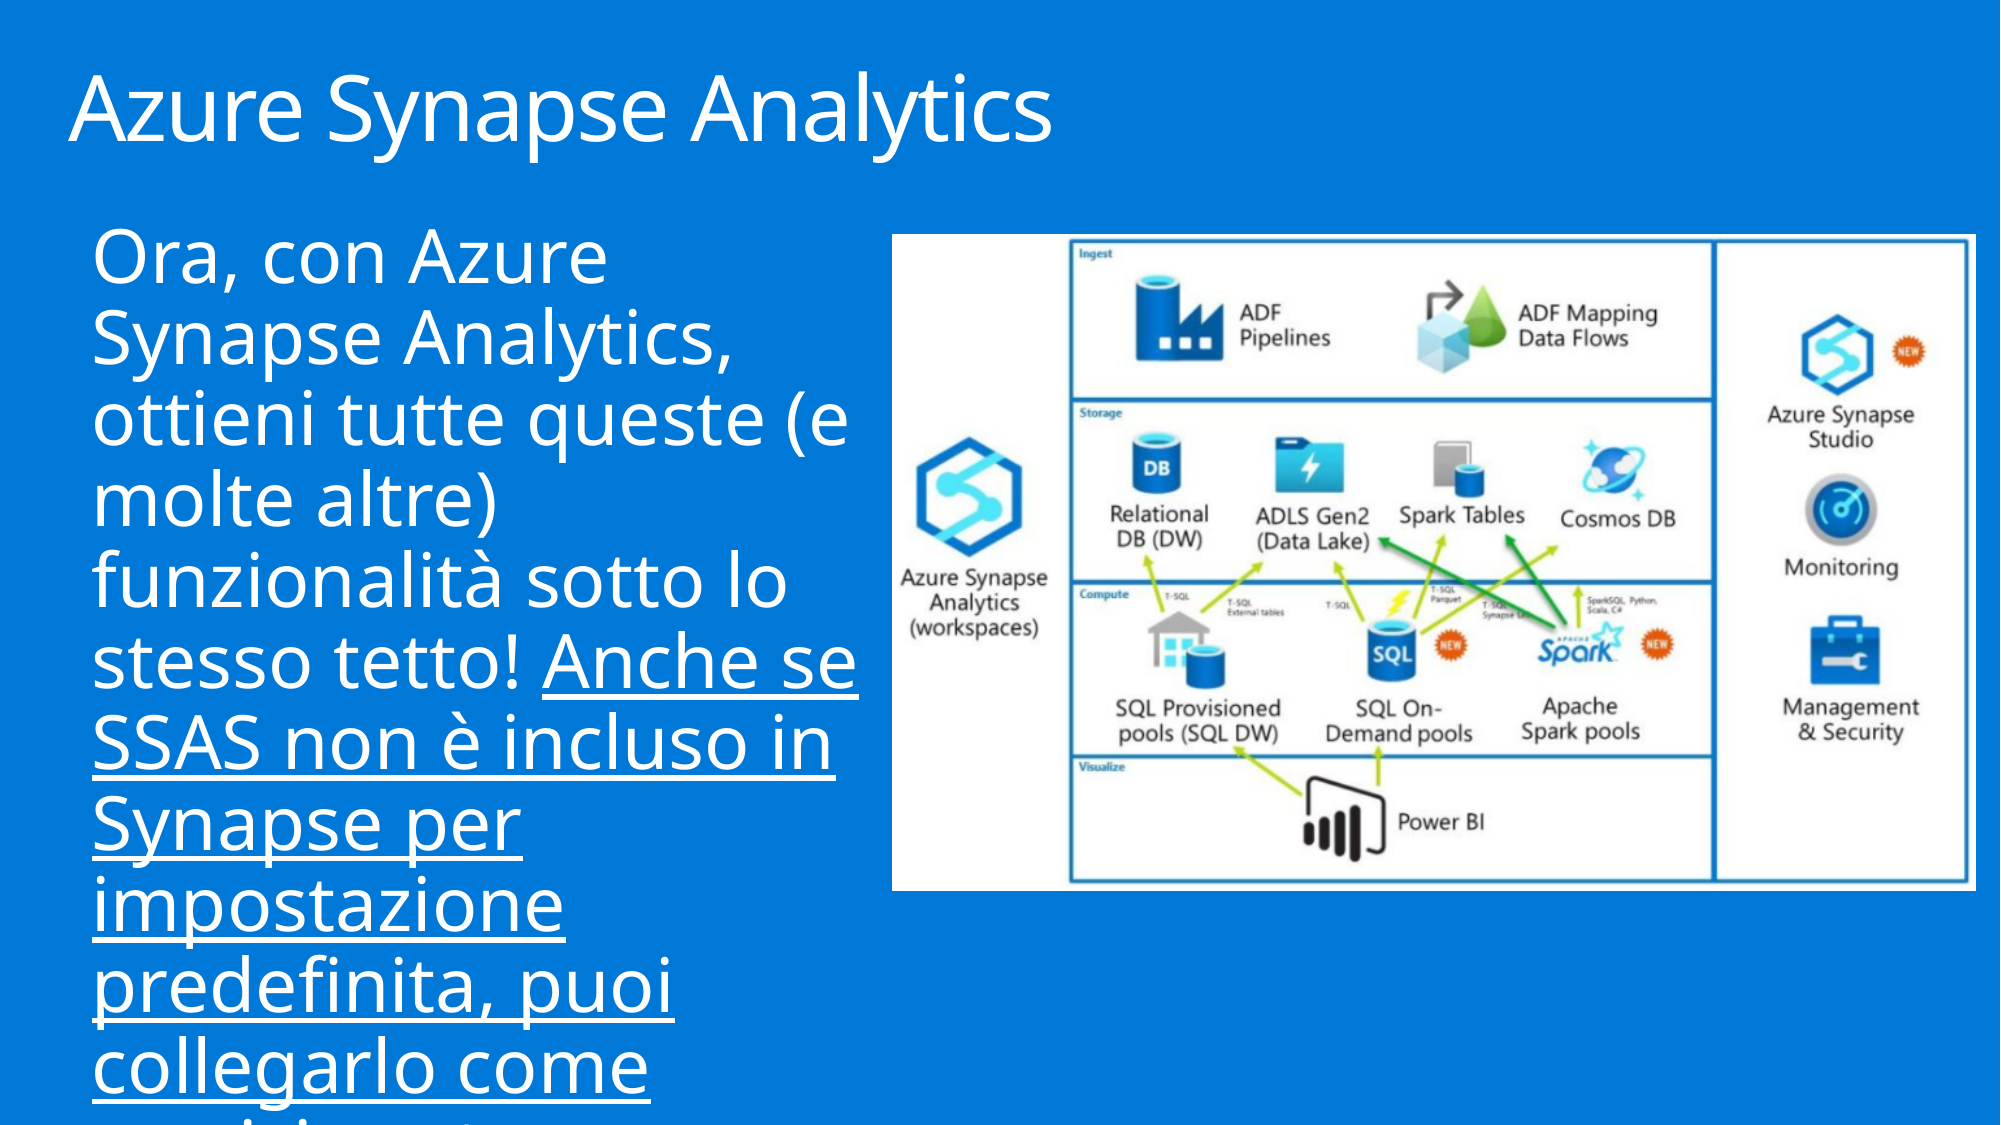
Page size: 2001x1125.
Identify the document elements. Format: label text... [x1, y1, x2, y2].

title Azure Synapse Analytics [44, 47, 1957, 196]
picture [891, 234, 1977, 891]
text_box Ora, con Azure Synapse Analytics, ottieni tutte queste (e molte altre) funzionalità sotto lo stesso tetto! Anche se SSAS non è incluso in Synapse per impostazione predefinita, puoi collegarlo come servizio esterno. [61, 195, 912, 1125]
